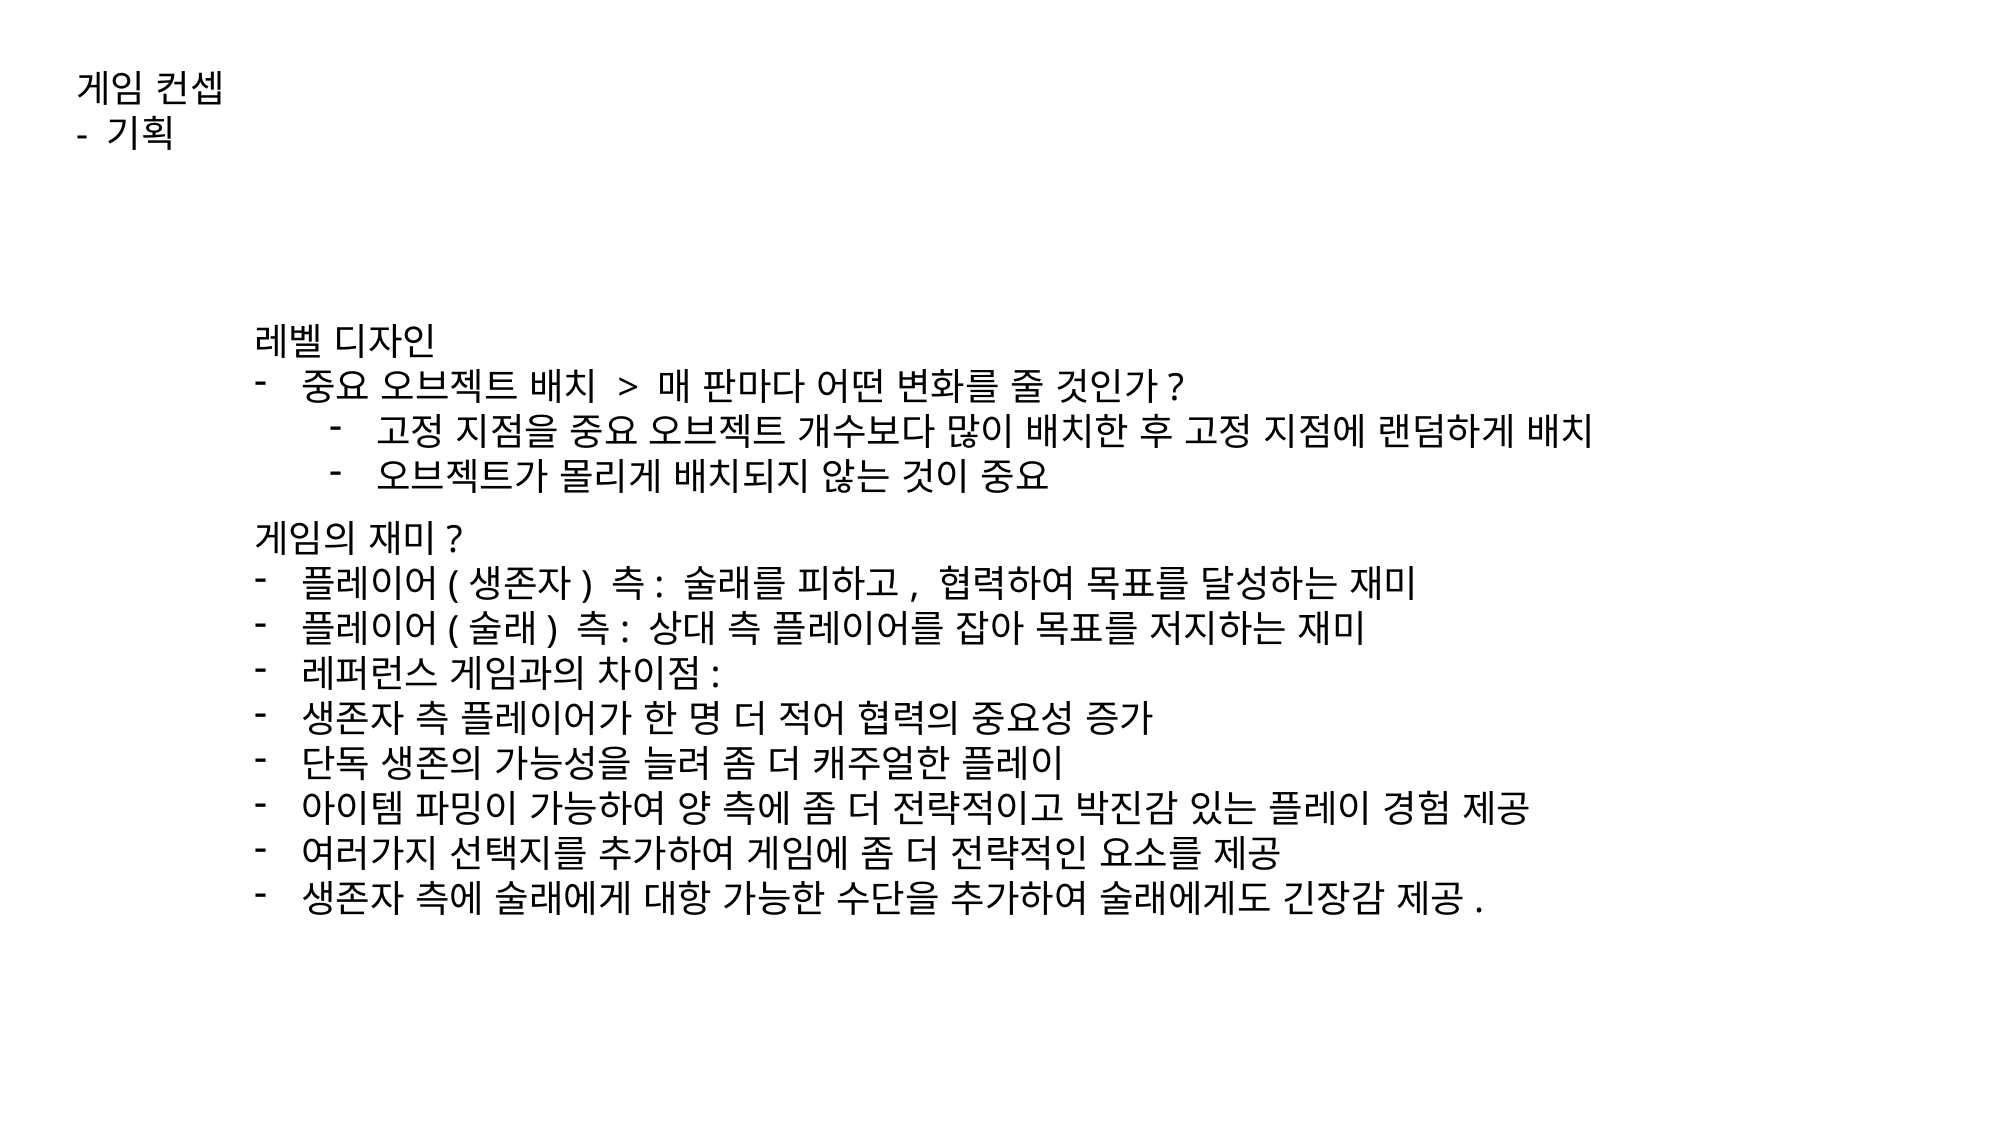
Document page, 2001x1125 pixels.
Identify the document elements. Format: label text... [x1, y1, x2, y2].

text_box 게임 컨셉 - 기획 [61, 58, 492, 163]
text_box 게임의 재미? 플레이어(생존자) 측: 술래를 피하고, 협력하여 목표를 달성하는 재미 플레이어(술래) 측: 상대 측 플레이어를 잡아 목표를 저지하는 재미 레퍼런스 게임과의 차이점: 생존자 측 플레이어가 한 명 더 적어 협력의 중요성 증가 단독 생존의 가능성을 늘려 좀 더 캐주얼한 플레이 아이템 파밍이 가능하여 양 측에 좀 더 전략적이고 박진감 있는 플레이 경험 제공 여러가지 선택지를 추가하여 게임에 좀 더 전략적인 요소를 제공 생존자 측에 술래에게 대항 가능한 수단을 추가하여 술래에게도 긴장감 제공. [239, 507, 1835, 927]
text_box 레벨 디자인 중요 오브젝트 배치 > 매 판마다 어떤 변화를 줄 것인가? 고정 지점을 중요 오브젝트 개수보다 많이 배치한 후 고정 지점에 랜덤하게 배치 오브젝트가 몰리게 배치되지 않는 것이 중요 [239, 310, 1835, 506]
